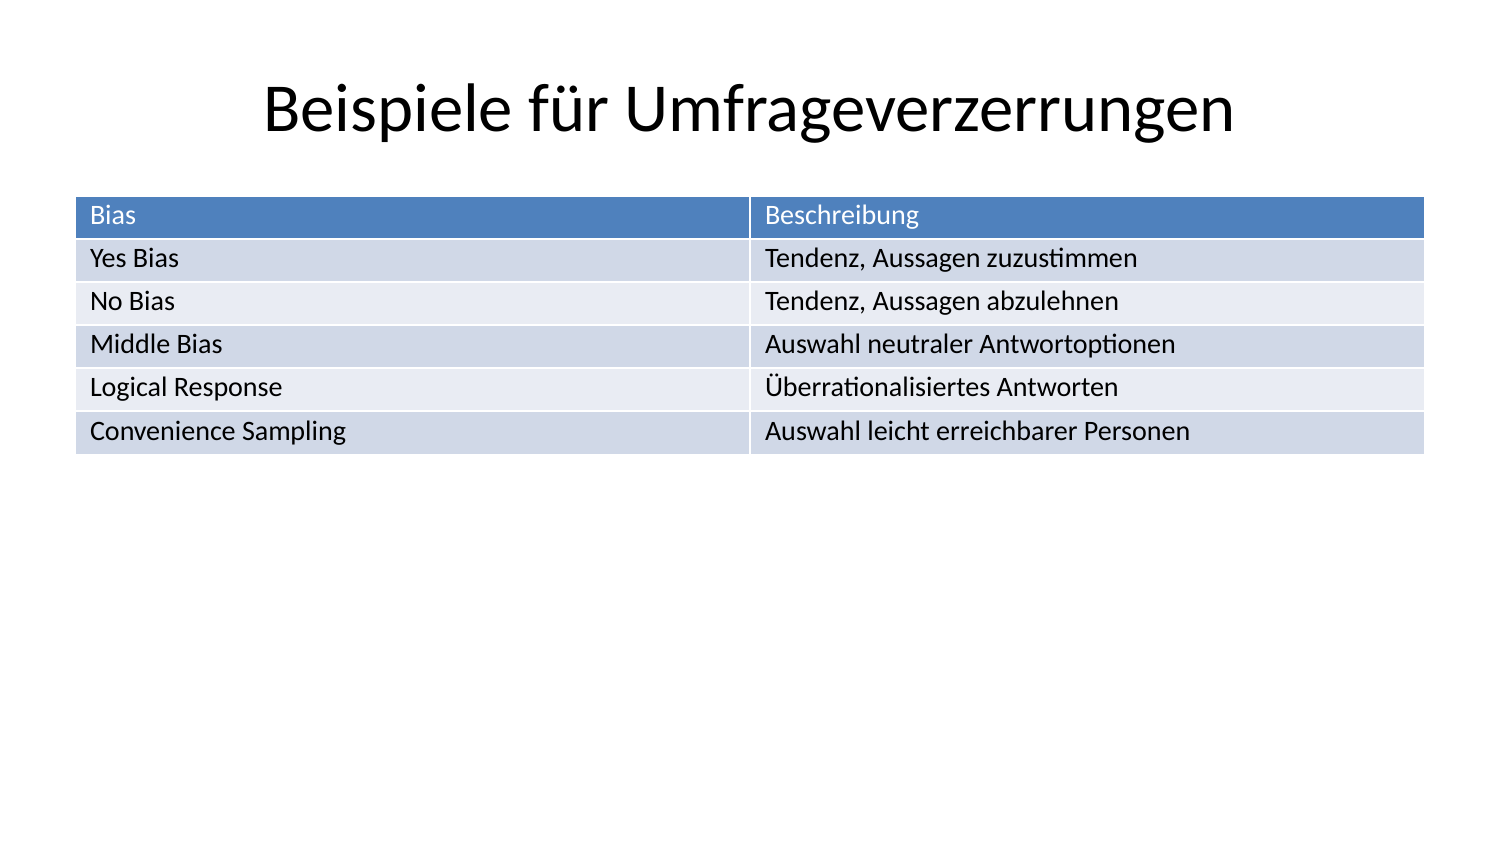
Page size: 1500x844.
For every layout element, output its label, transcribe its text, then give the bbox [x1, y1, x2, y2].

table_cell Auswahl neutraler Antwortoptionen [751, 326, 1424, 367]
table_cell Logical Response [76, 369, 749, 410]
table_cell Tendenz, Aussagen abzulehnen [751, 283, 1424, 324]
table_cell Yes Bias [76, 240, 749, 281]
table_cell No Bias [76, 283, 749, 324]
table_cell Auswahl leicht erreichbarer Personen [751, 412, 1424, 454]
table_cell Middle Bias [76, 326, 749, 367]
table_cell Convenience Sampling [76, 412, 749, 454]
table_header Beschreibung [751, 197, 1424, 238]
table_cell Tendenz, Aussagen zuzustimmen [751, 240, 1424, 281]
title Beispiele für Umfrageverzerrungen [75, 33, 1425, 175]
table_cell Überrationalisiertes Antworten [751, 369, 1424, 410]
table_header Bias [76, 197, 749, 238]
